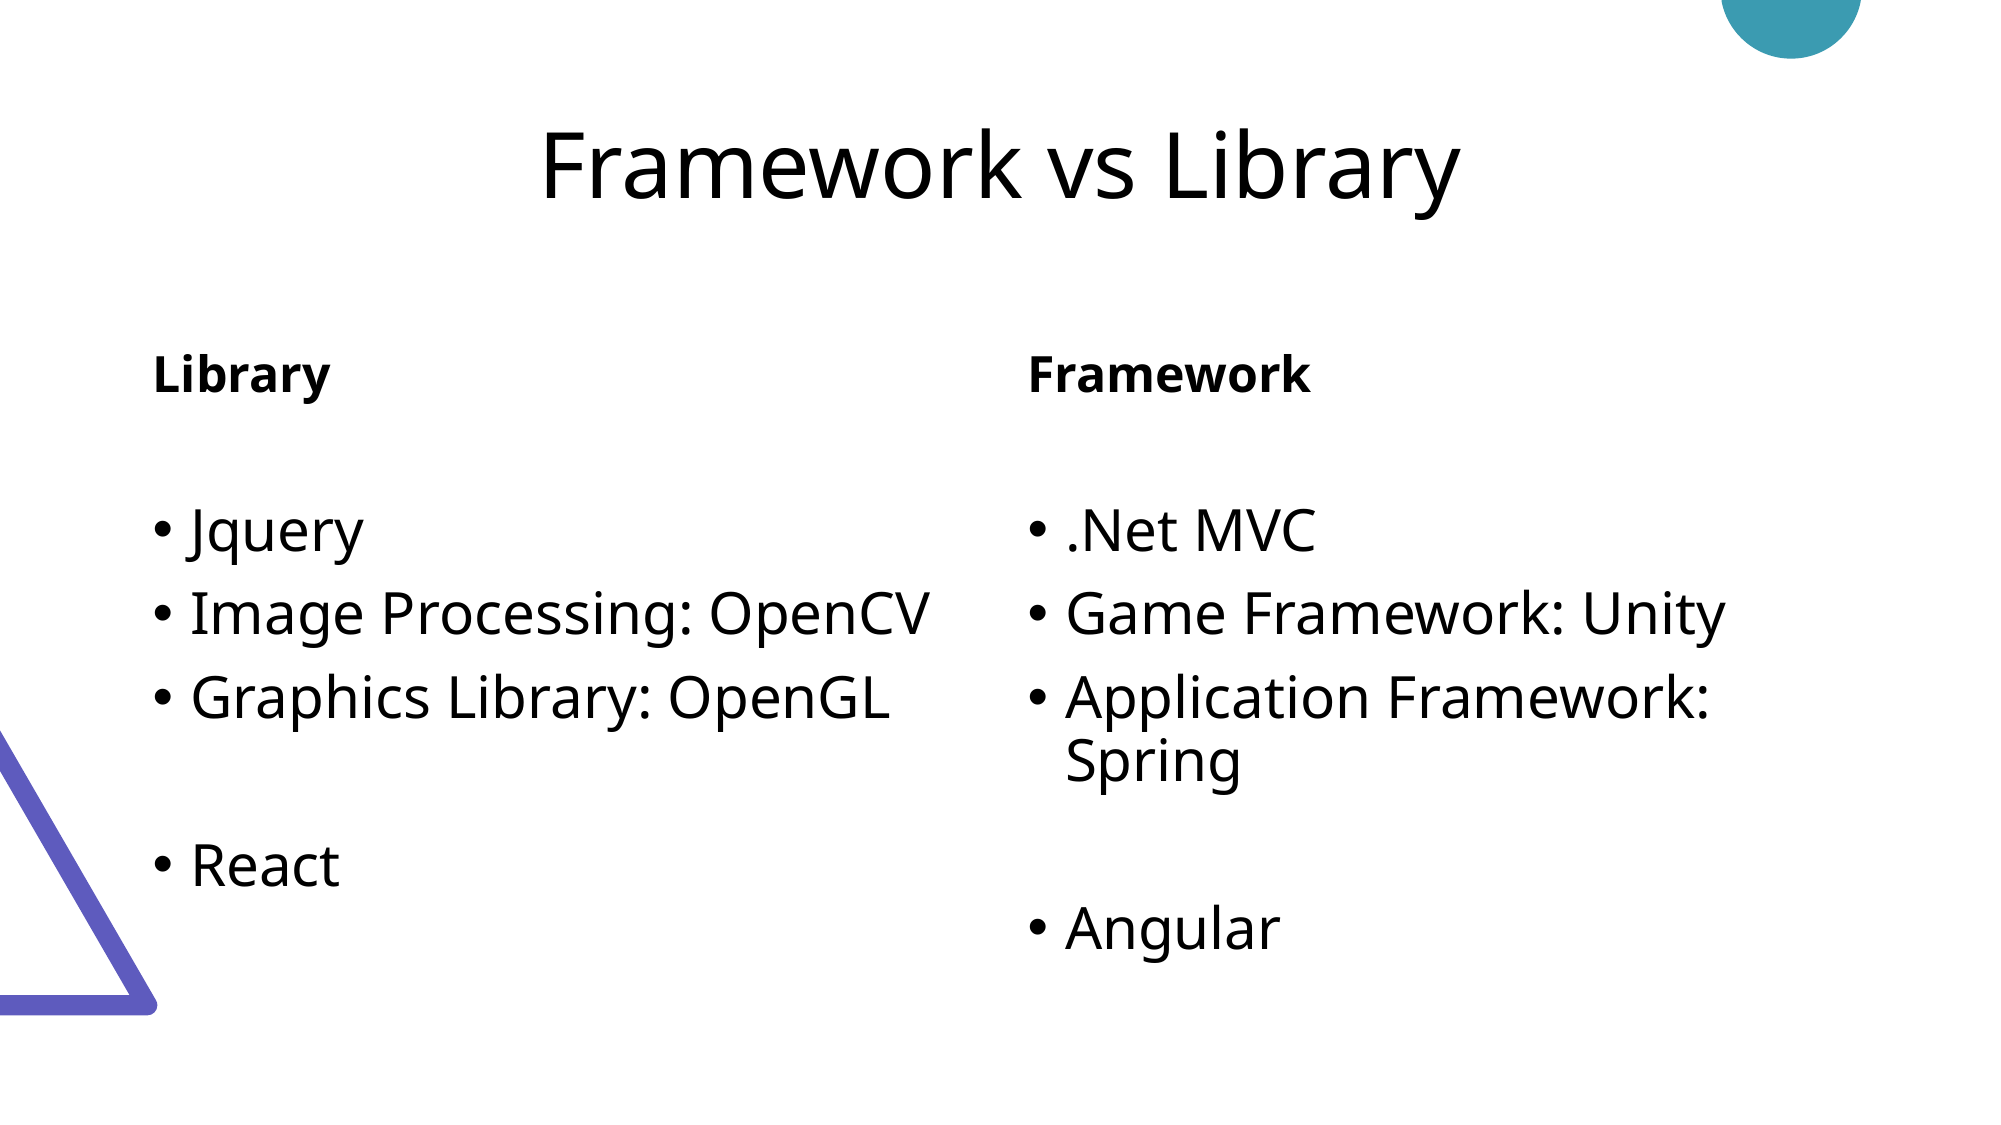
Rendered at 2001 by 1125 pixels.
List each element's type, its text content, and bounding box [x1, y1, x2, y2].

list .Net MVC Game Framework: Unity Application Framework: Spring Angular [1012, 493, 1863, 1016]
title Framework vs Library [137, 59, 1863, 278]
list Library [137, 275, 984, 411]
list Framework [1012, 275, 1863, 411]
list Jquery Image Processing: OpenCV Graphics Library: OpenGL React [137, 493, 984, 1016]
